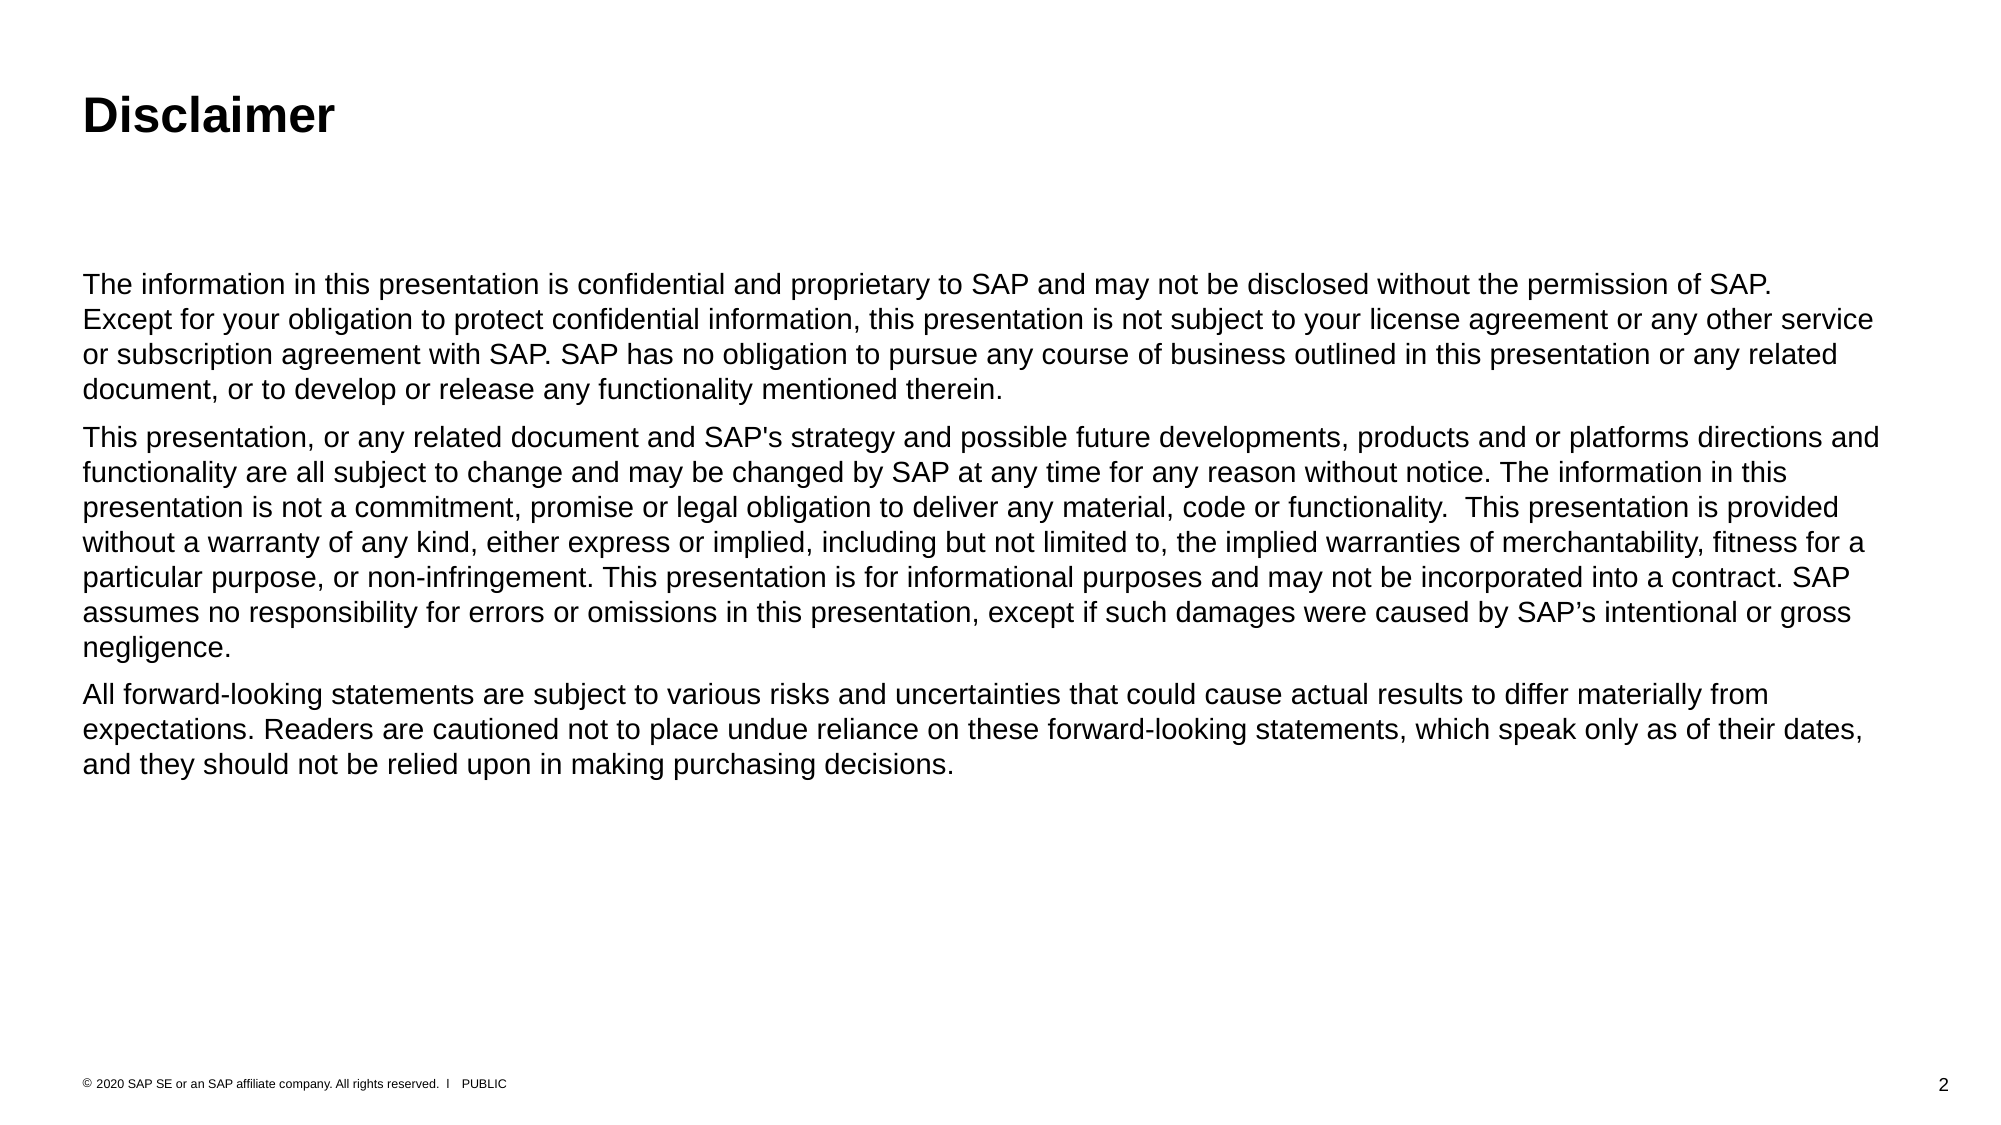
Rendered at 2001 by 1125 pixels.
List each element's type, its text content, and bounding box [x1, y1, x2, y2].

list The information in this presentation is confidential and proprietary to SAP and may not be disclosed without the permission of SAP. Except for your obligation to protect confidential information, this presentation is not subject to your license agreement or any other service or subscription agreement with SAP. SAP has no obligation to pursue any course of business outlined in this presentation or any related document, or to develop or release any functionality mentioned therein. This presentation, or any related document and SAP's strategy and possible future developments, products and or platforms directions and functionality are all subject to change and may be changed by SAP at any time for any reason without notice. The information in this presentation is not a commitment, promise or legal obligation to deliver any material, code or functionality. This presentation is provided without a warranty of any kind, either express or implied, including but not limited to, the implied warranties of merchantability, fitness for a particular purpose, or non-infringement. This presentation is for informational purposes and may not be incorporated into a contract. SAP assumes no responsibility for errors or omissions in this presentation, except if such damages were caused by SAP’s intentional or gross negligence. All forward-looking statements are subject to various risks and uncertainties that could cause actual results to differ materially from expectations. Readers are cautioned not to place undue reliance on these forward-looking statements, which speak only as of their dates, and they should not be relied upon in making purchasing decisions. [82, 265, 1918, 1040]
title Disclaimer [82, 82, 1918, 144]
